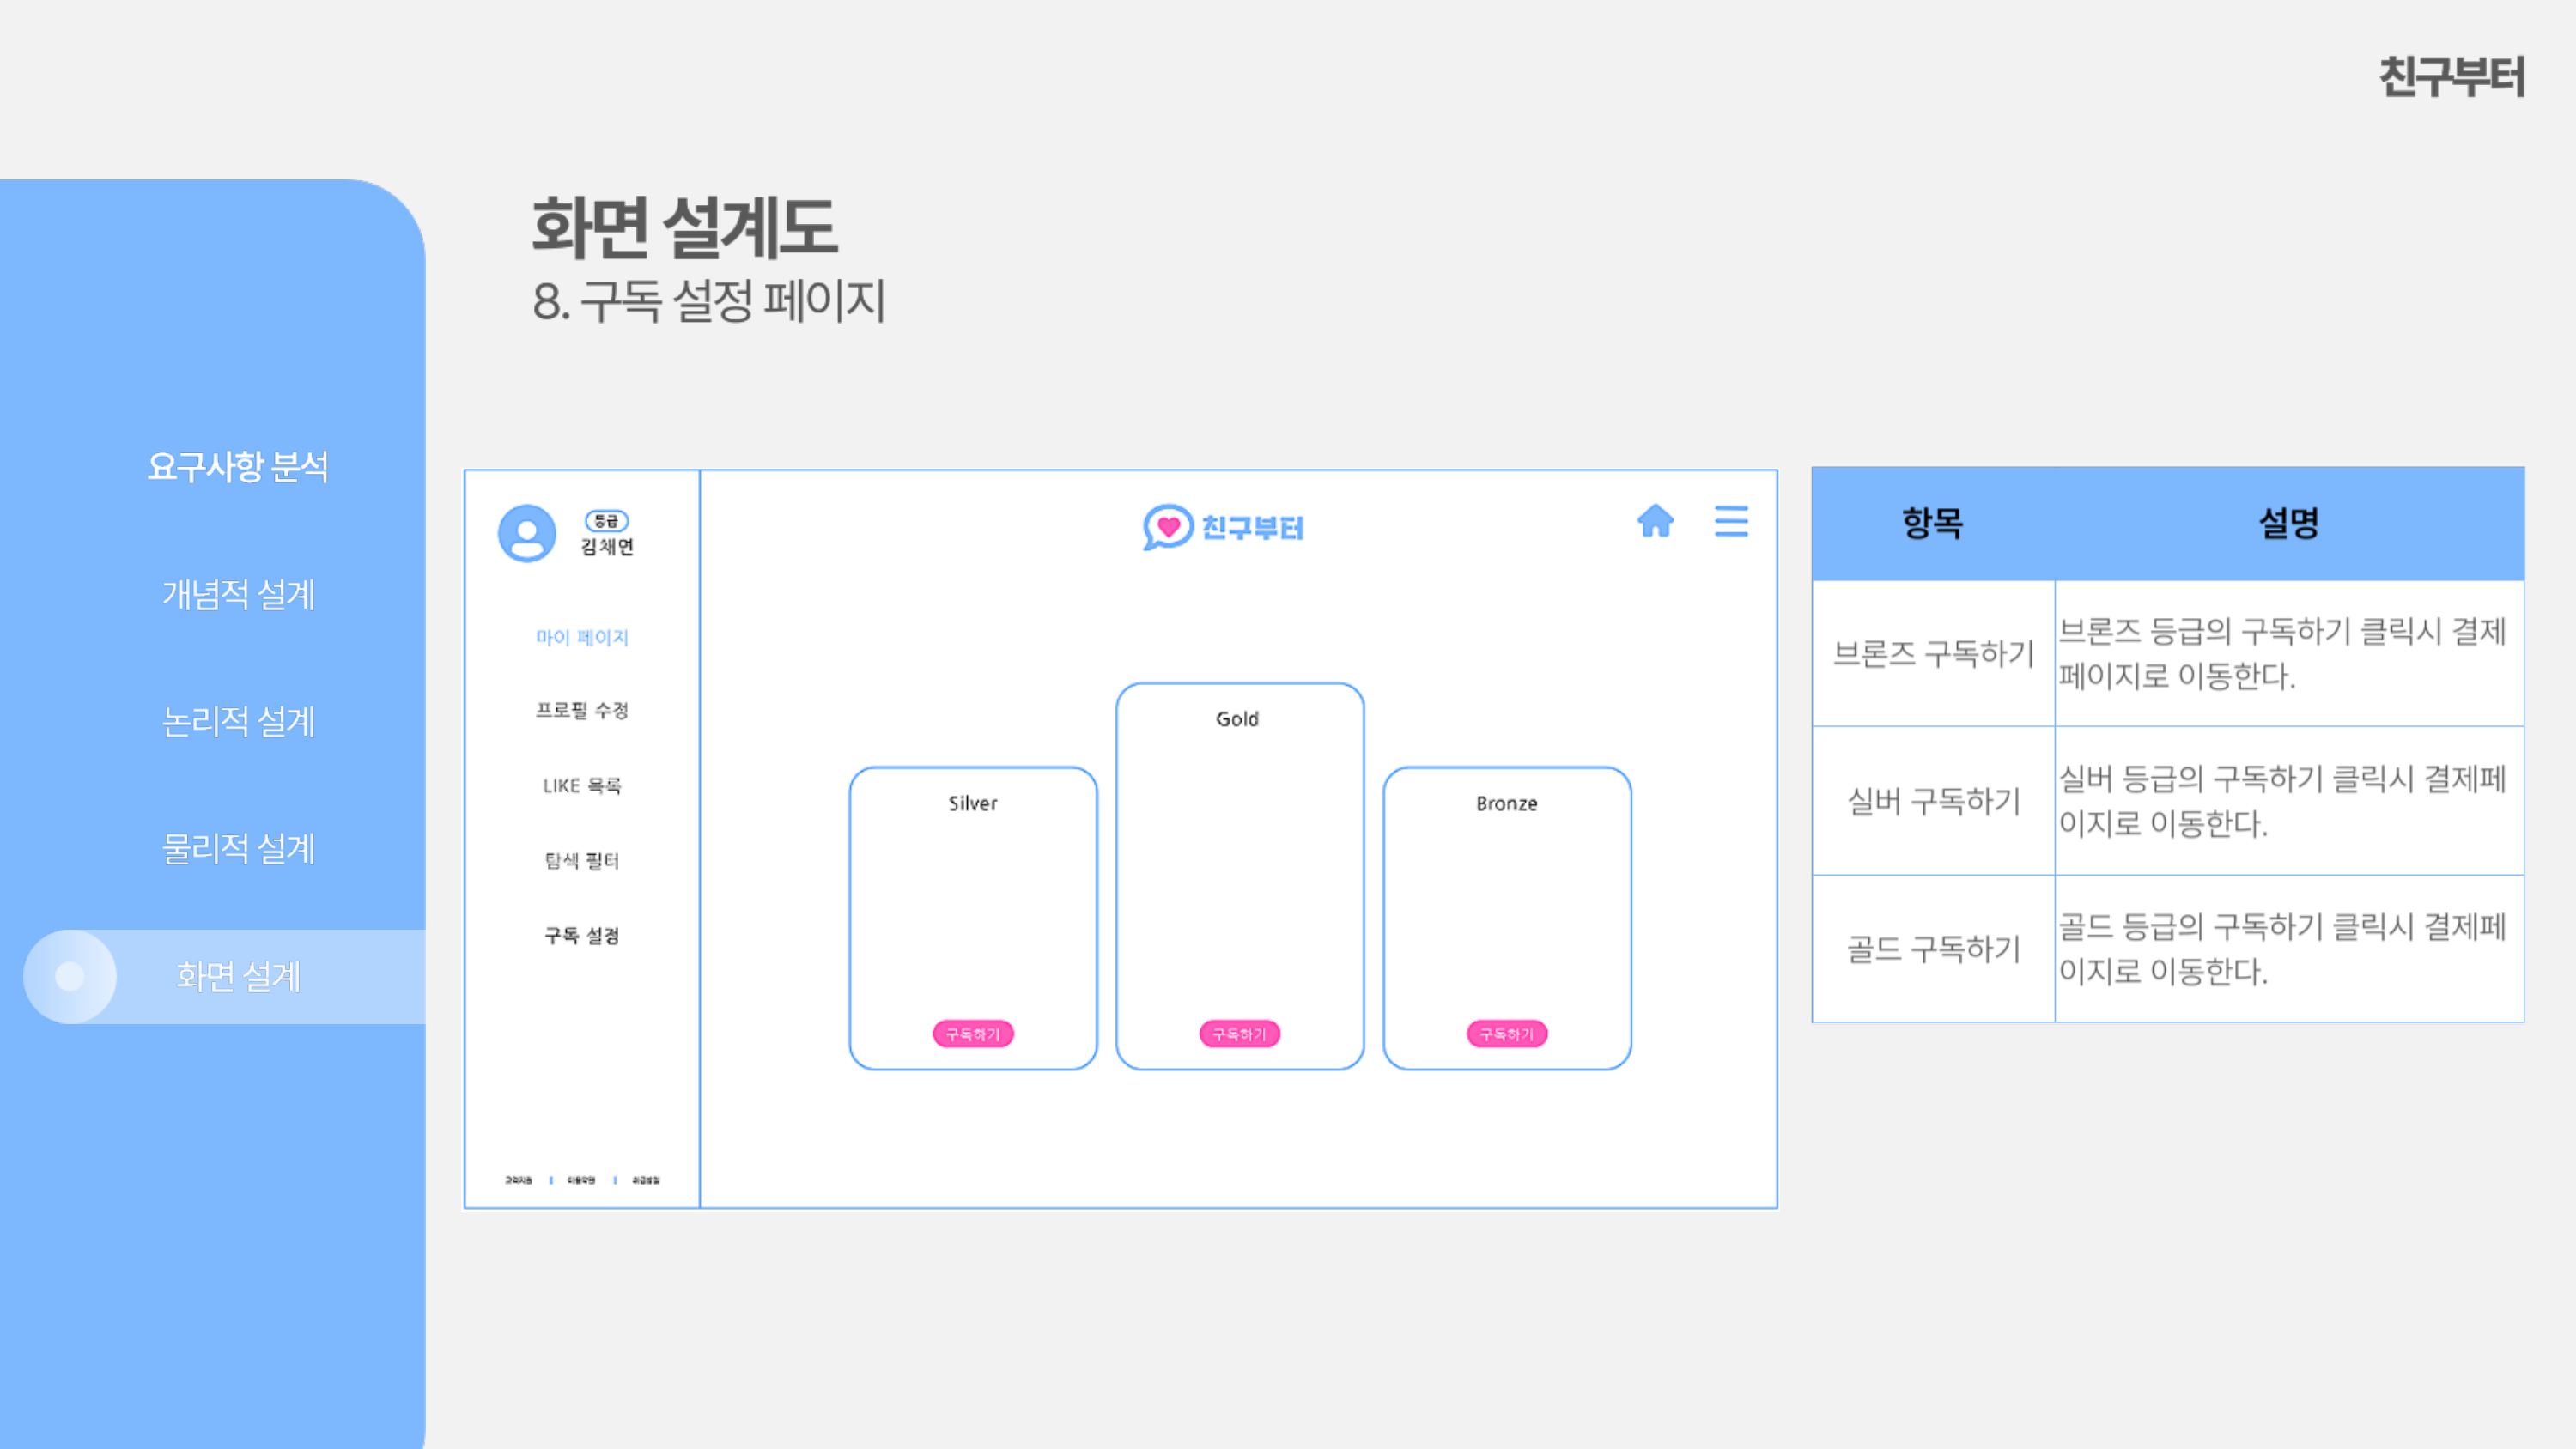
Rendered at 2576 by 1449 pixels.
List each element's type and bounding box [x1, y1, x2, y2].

picture [70, 437, 346, 501]
picture [70, 564, 331, 628]
picture [1455, 189, 2576, 1302]
picture [70, 692, 331, 755]
text_box [460, 467, 1450, 1212]
text_box [23, 930, 426, 1024]
picture [70, 946, 317, 1010]
text_box [0, 179, 426, 1449]
picture [520, 168, 919, 369]
picture [2283, 39, 2546, 118]
picture [70, 819, 331, 883]
